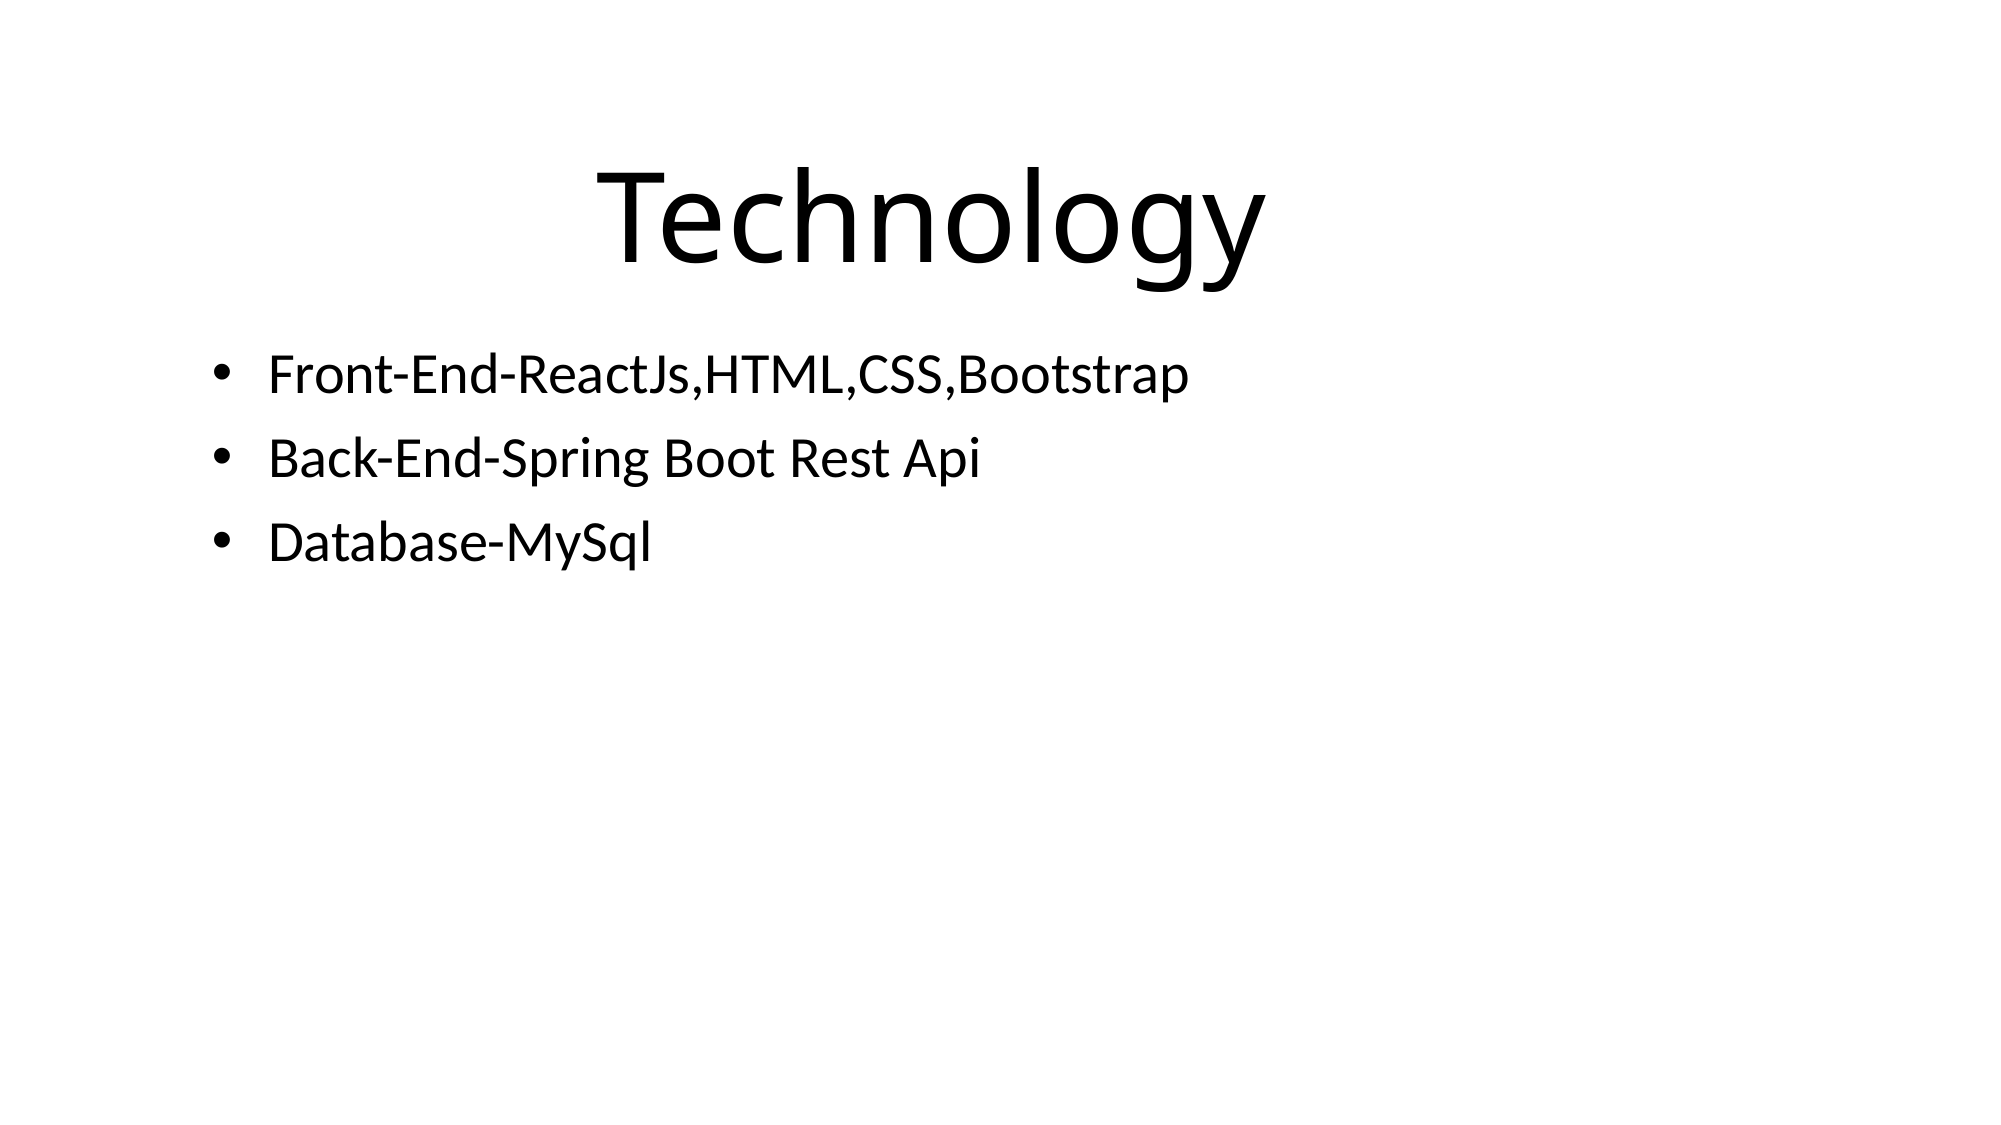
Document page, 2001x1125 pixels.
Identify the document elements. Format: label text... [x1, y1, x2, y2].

title Technology [181, 61, 1682, 298]
subtitle Front-End-ReactJs,HTML,CSS,Bootstrap Back-End-Spring Boot Rest Api Database-MySql [196, 336, 1697, 1064]
